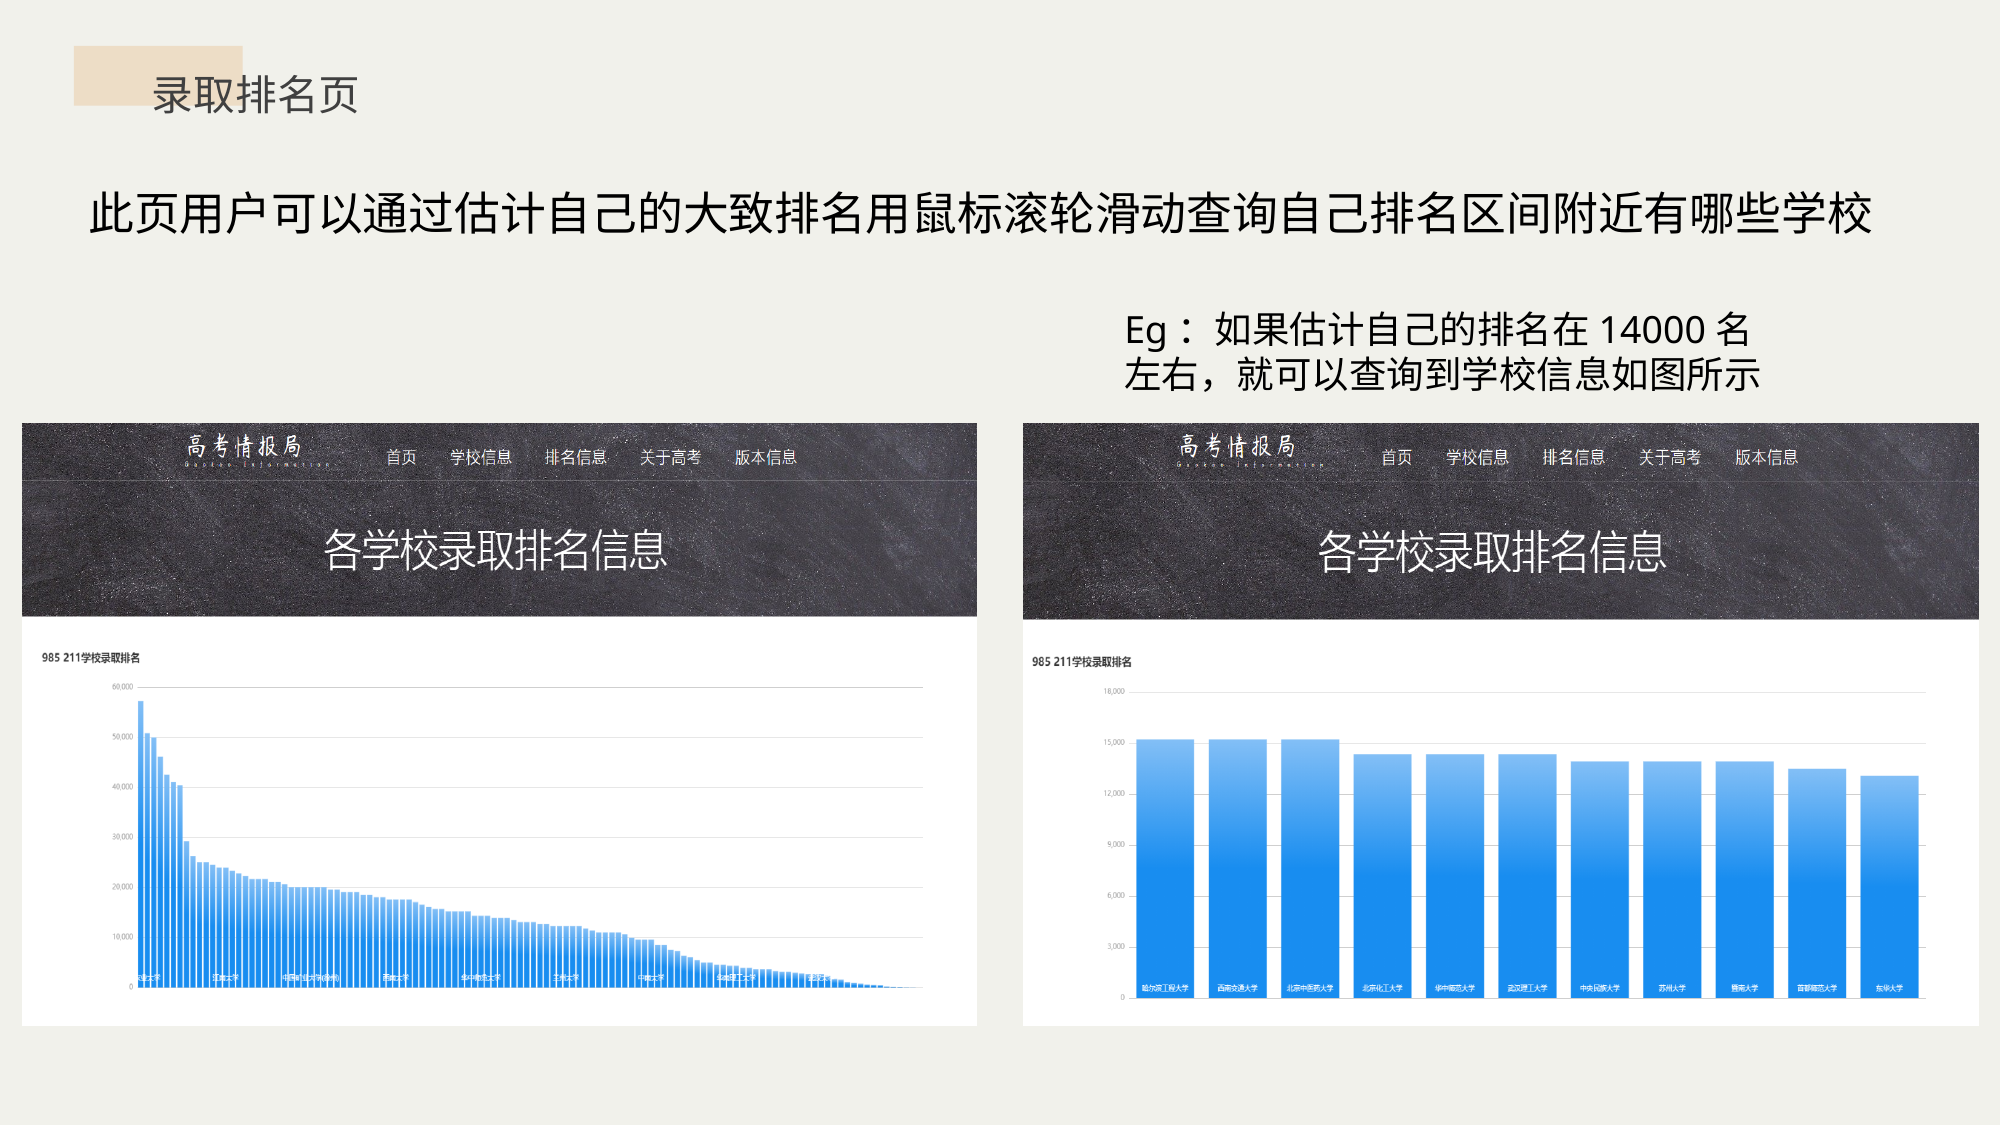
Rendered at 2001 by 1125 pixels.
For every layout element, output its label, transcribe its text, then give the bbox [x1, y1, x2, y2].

text_box 录取排名页 [137, 36, 663, 126]
text_box 此页用户可以通过估计自己的大致排名用鼠标滚轮滑动查询自己排名区间附近有哪些学校 [73, 176, 1974, 247]
text_box [73, 45, 137, 107]
picture [1023, 423, 1979, 1026]
text_box Eg：如果估计自己的排名在14000名左右，就可以查询到学校信息如图所示 [1109, 298, 1805, 403]
picture [22, 423, 977, 1026]
